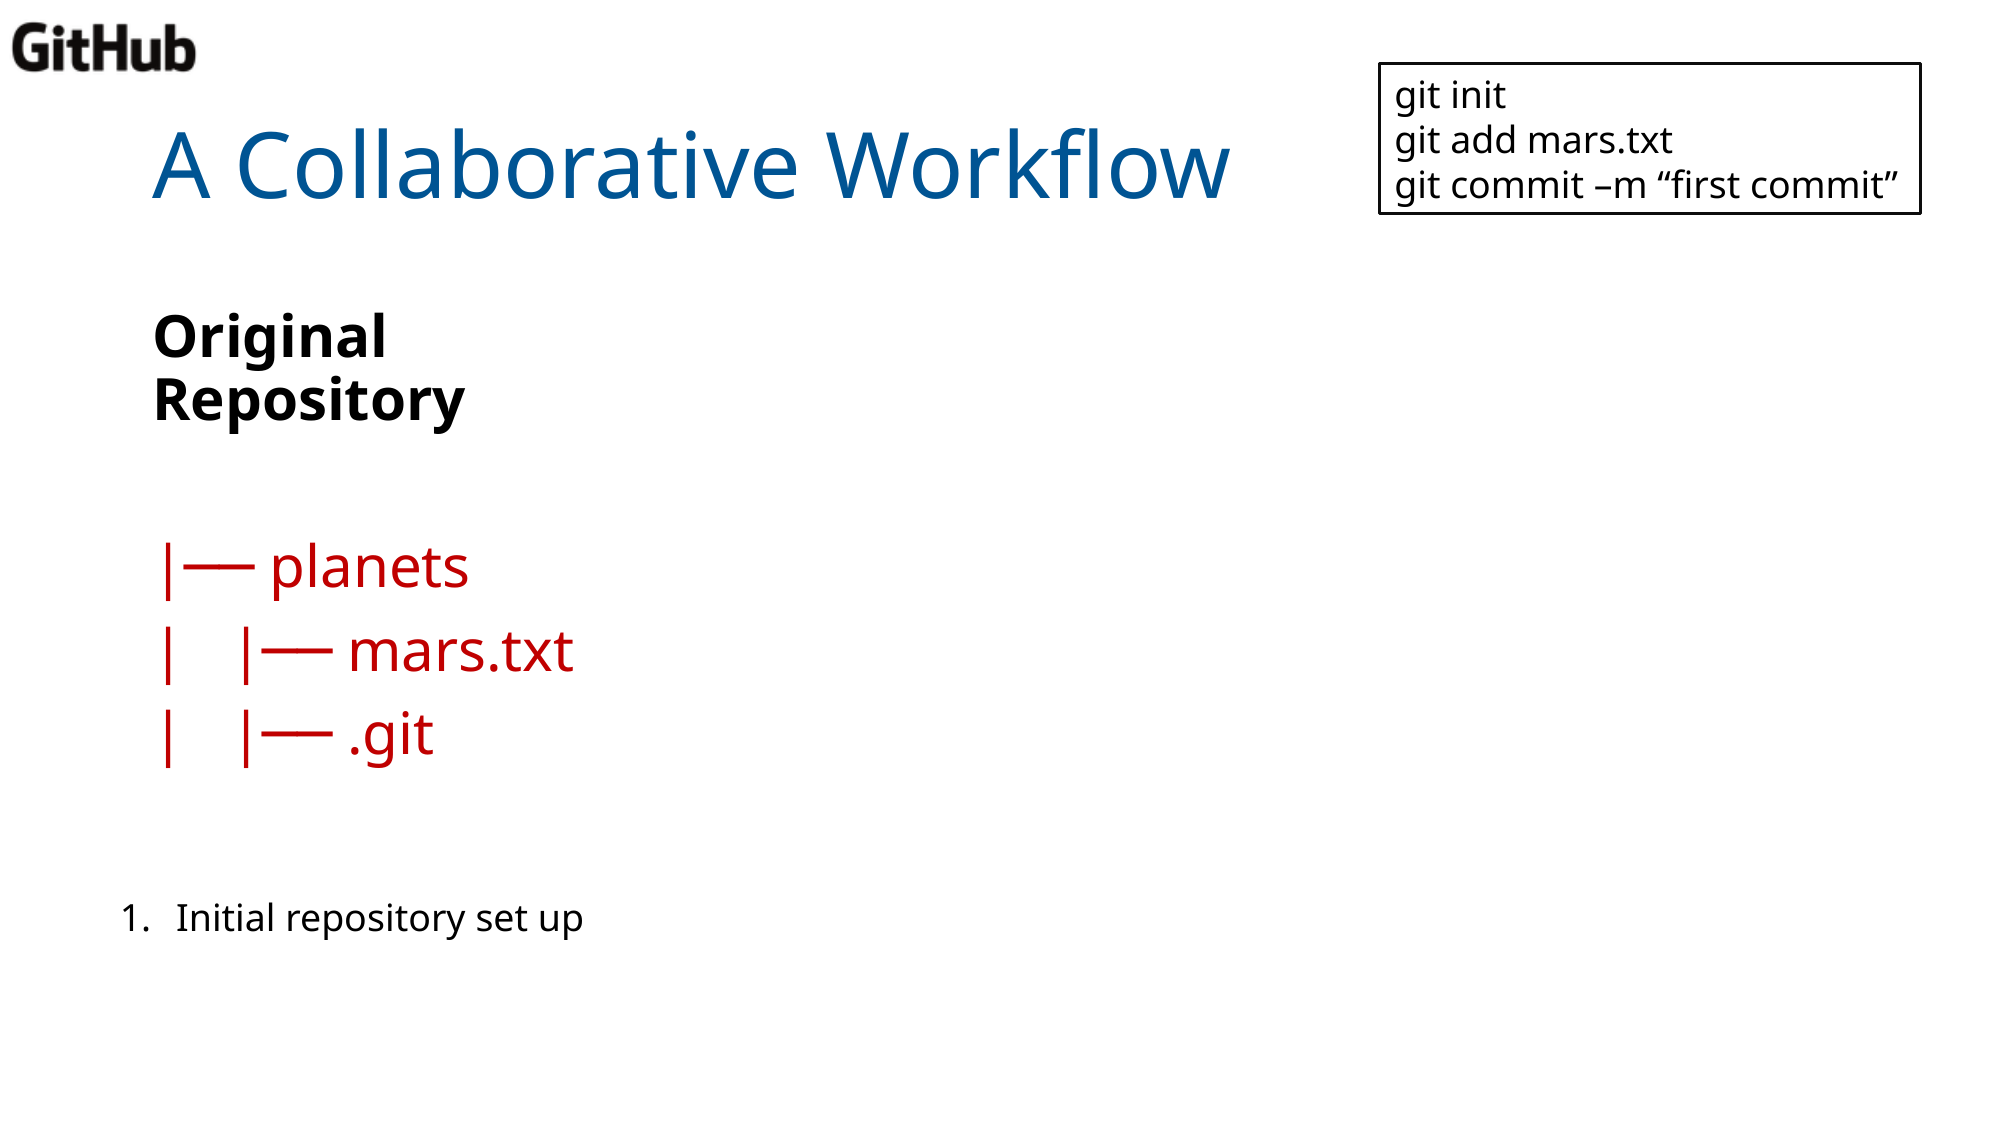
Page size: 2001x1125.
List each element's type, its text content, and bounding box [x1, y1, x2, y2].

text_box git init git add mars.txt git commit –m “first commit” [1379, 63, 1921, 214]
picture [5, 6, 205, 89]
text_box Initial repository set up [105, 886, 137, 947]
list Original Repository |── planets | |── mars.txt | |── .git [137, 299, 1863, 1014]
title A Collaborative Workflow [137, 59, 1863, 278]
